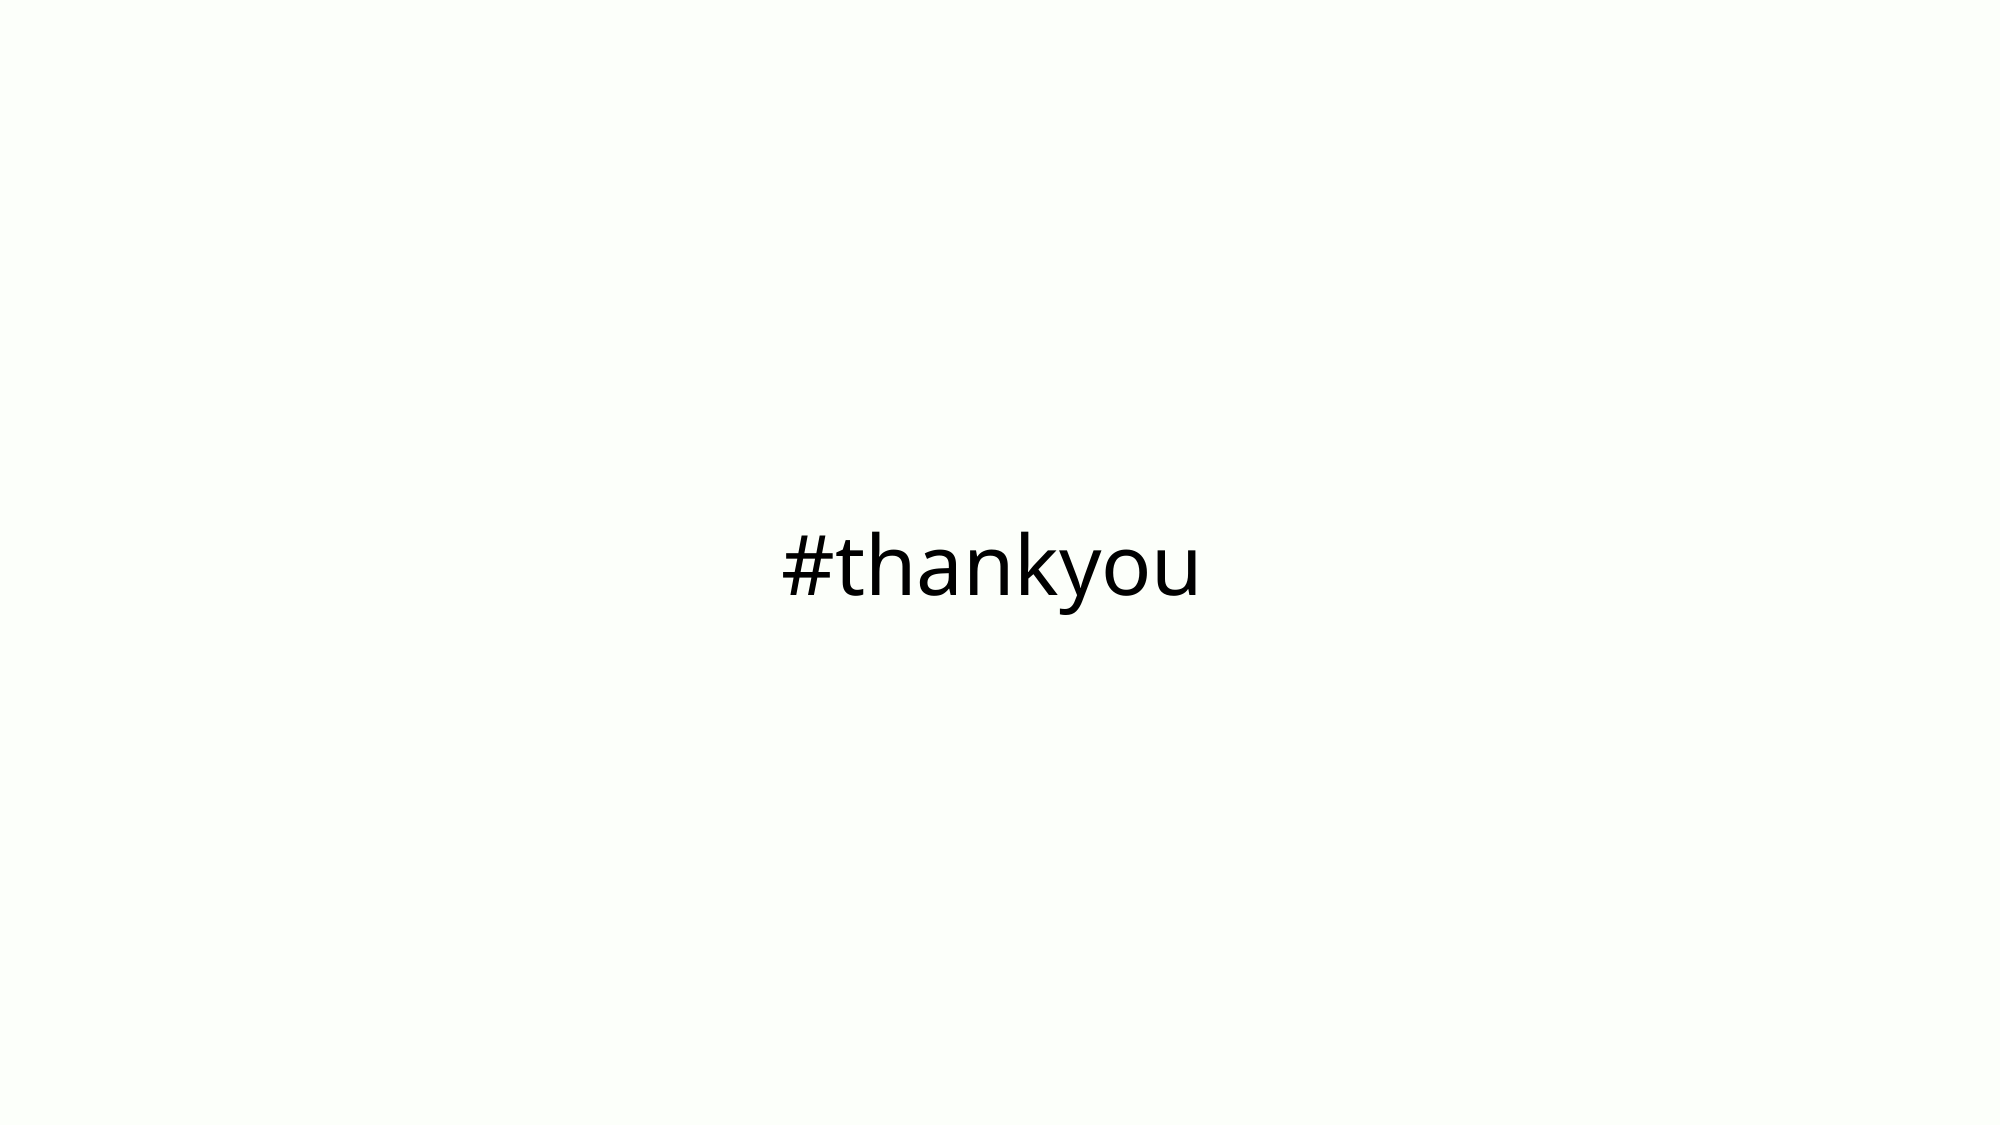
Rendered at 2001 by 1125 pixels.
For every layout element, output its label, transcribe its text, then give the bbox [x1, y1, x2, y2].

text_box #thankyou [766, 504, 1234, 620]
